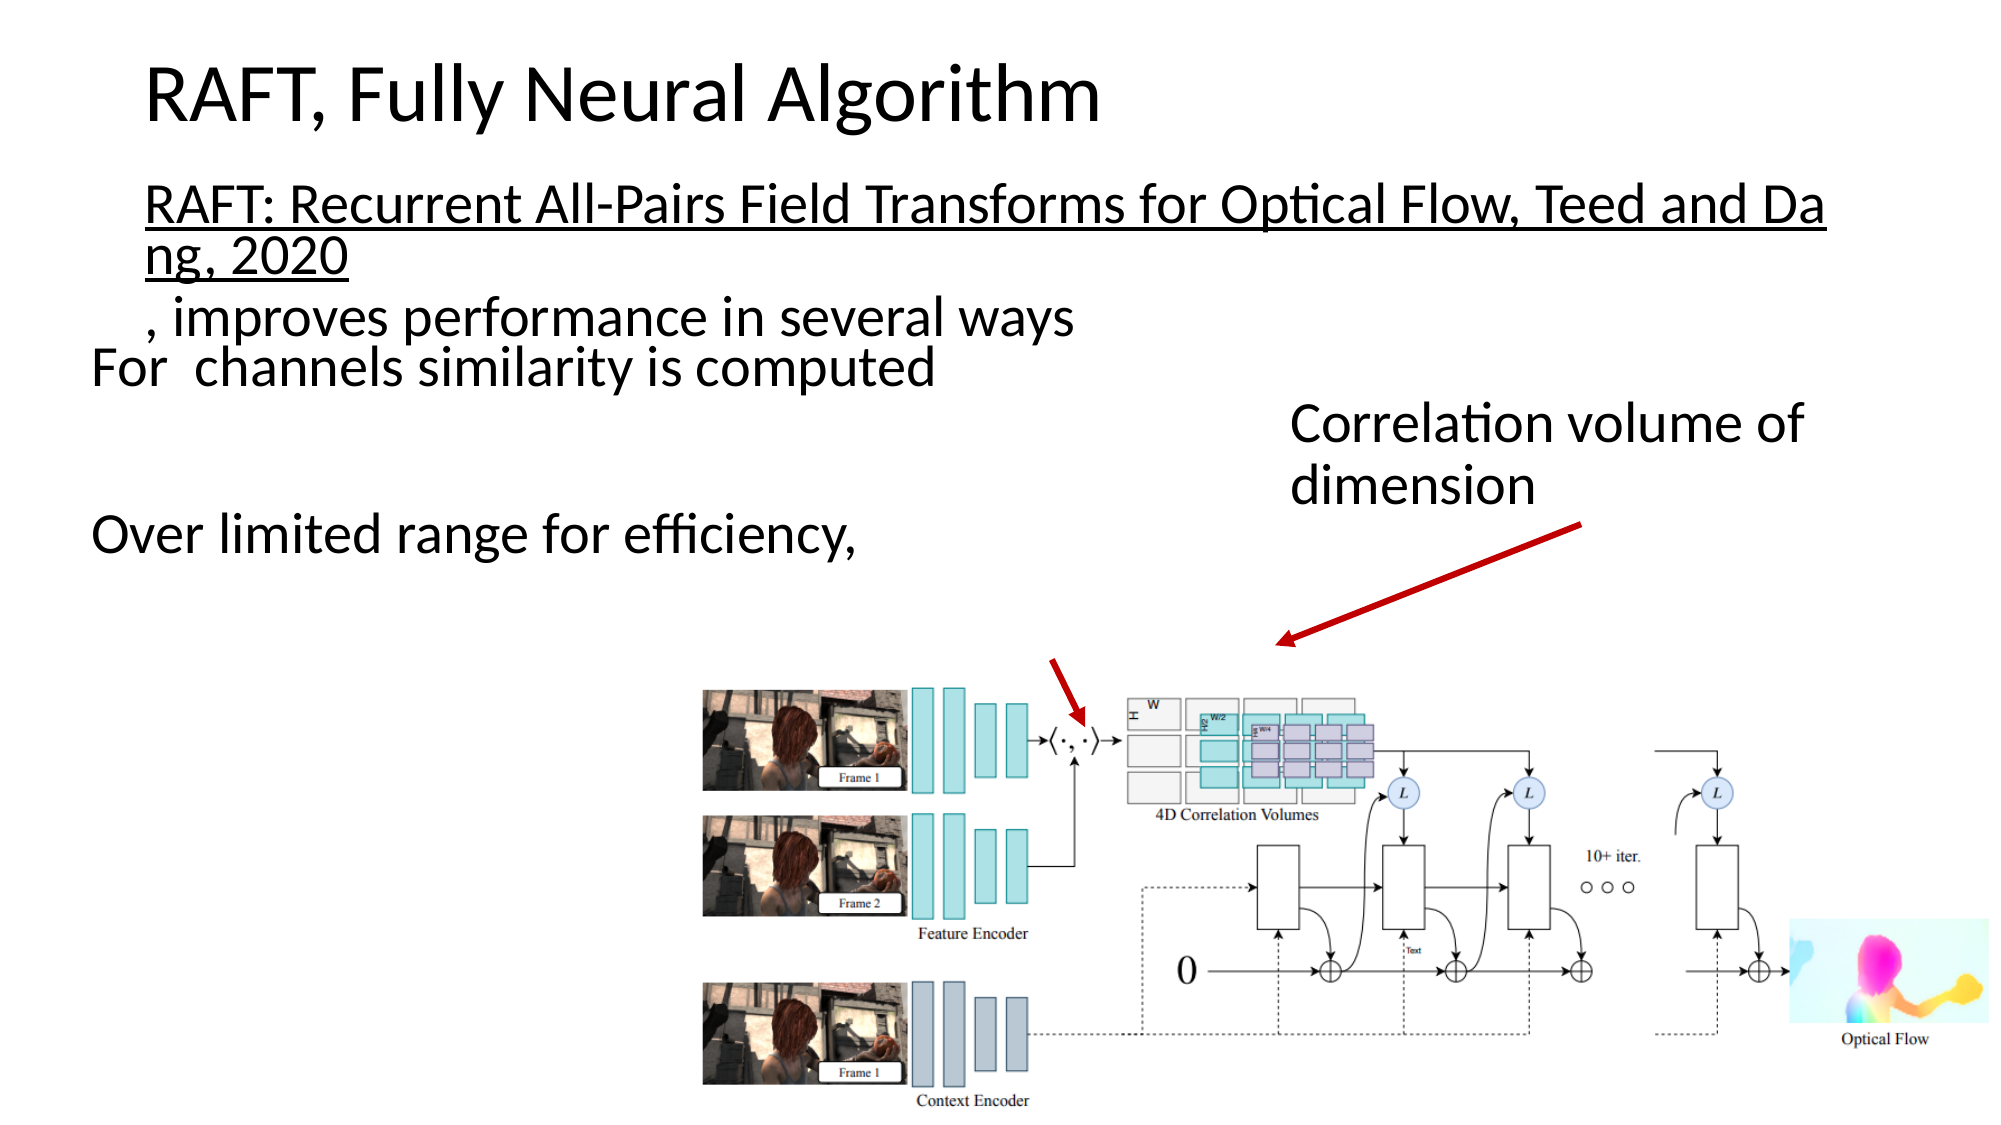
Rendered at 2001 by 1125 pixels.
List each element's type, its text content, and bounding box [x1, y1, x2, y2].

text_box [1274, 524, 1582, 646]
picture [686, 672, 2000, 1115]
title RAFT, Fully Neural Algorithm [129, 22, 1855, 166]
list RAFT: Recurrent All-Pairs Field Transforms for Optical Flow, Teed and Dang, 2020, improves performance in several ways [129, 166, 1855, 317]
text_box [1051, 659, 1086, 728]
